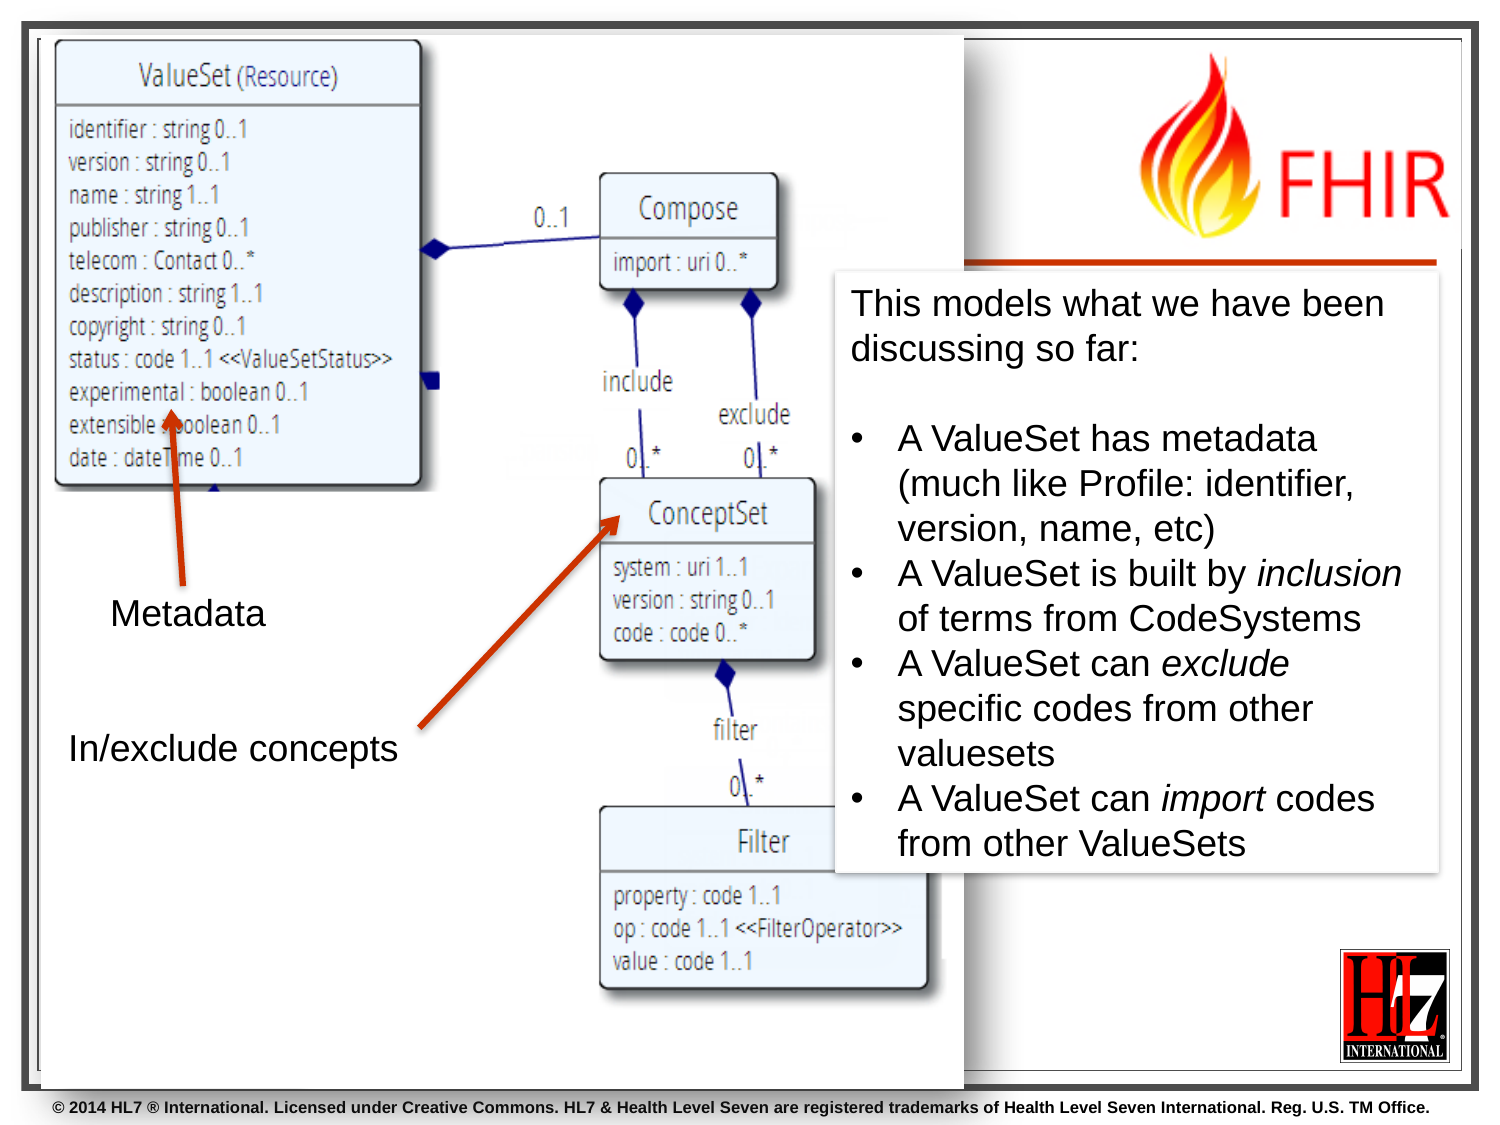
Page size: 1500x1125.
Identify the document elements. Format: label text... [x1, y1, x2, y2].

picture [1340, 949, 1450, 1063]
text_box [418, 514, 621, 729]
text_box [170, 408, 184, 587]
picture [40, 35, 964, 1090]
picture [1128, 42, 1462, 249]
text_box This models what we have been discussing so far: A ValueSet has metadata (much like Profile: identifier, version, name, etc) A ValueSet is built by inclusion of terms from CodeSystems A ValueSet can exclude specific codes from other valuesets A ValueSet can import codes from other ValueSets [969, 271, 1439, 873]
